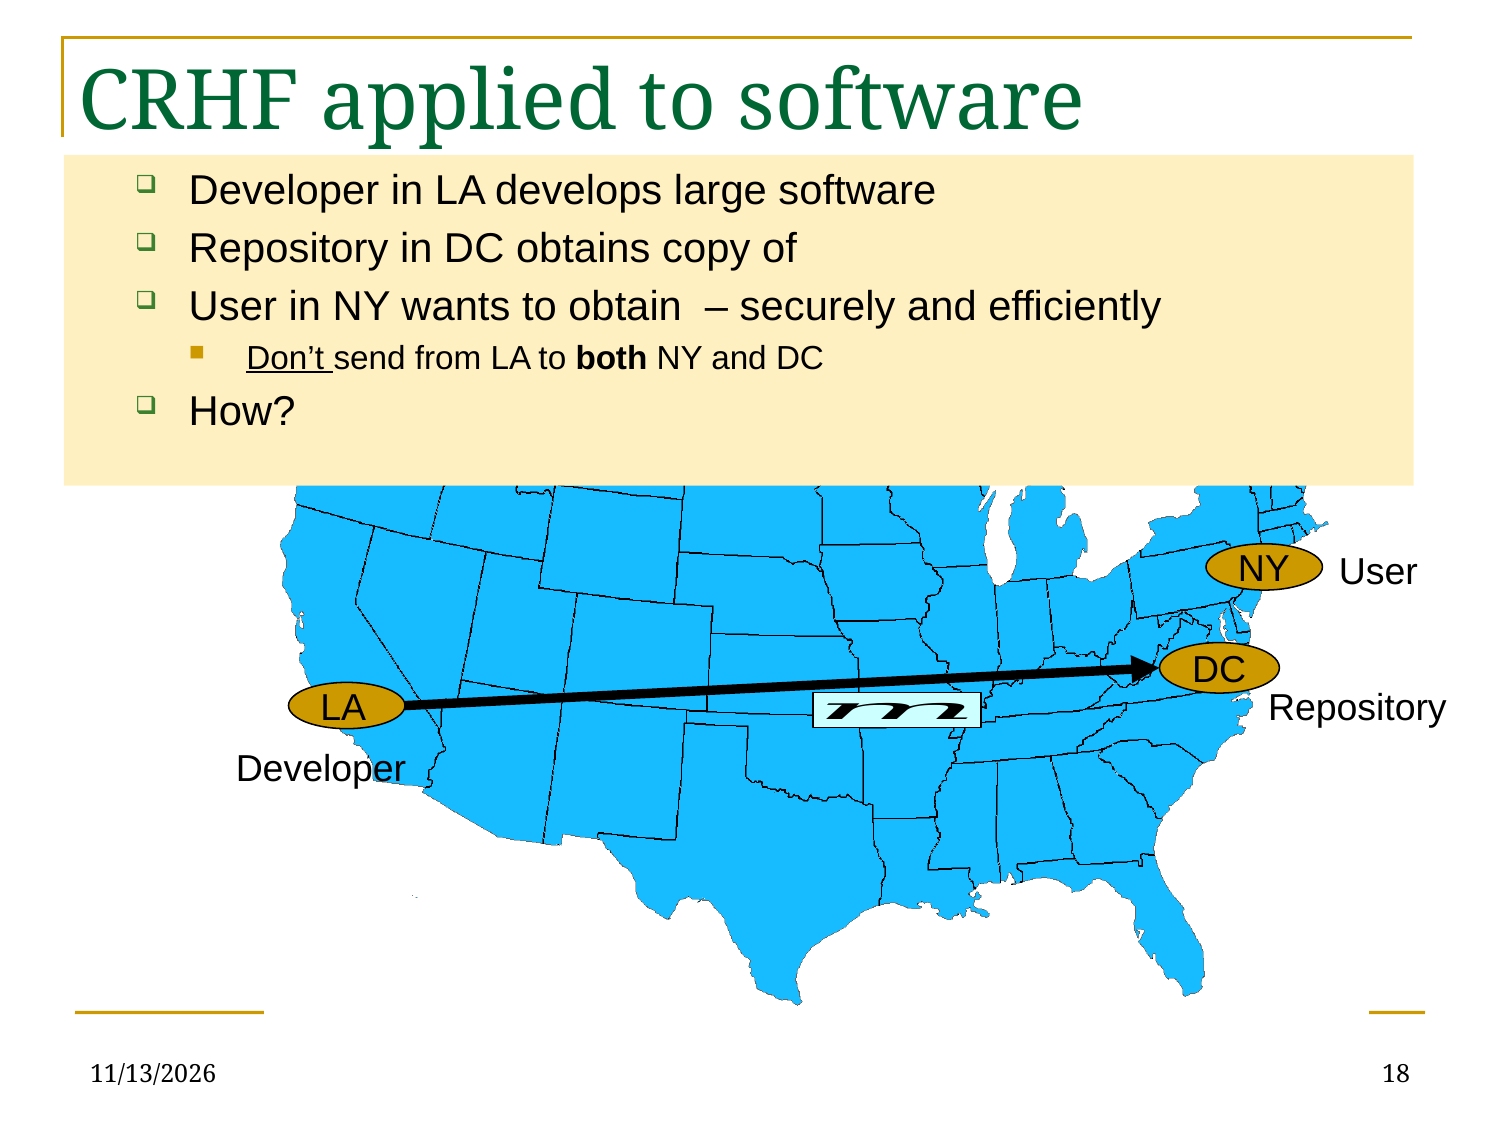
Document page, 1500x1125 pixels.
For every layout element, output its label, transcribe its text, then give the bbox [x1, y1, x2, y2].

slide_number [75, 1024, 425, 1100]
text_box User [1373, 539, 1433, 599]
slide_number 18 [1074, 1024, 1425, 1100]
text_box Repository [1373, 675, 1462, 736]
text_box Developer [220, 736, 259, 797]
picture [264, 309, 1369, 1028]
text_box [404, 667, 1160, 706]
title CRHF applied to software distribution [63, 39, 1425, 168]
